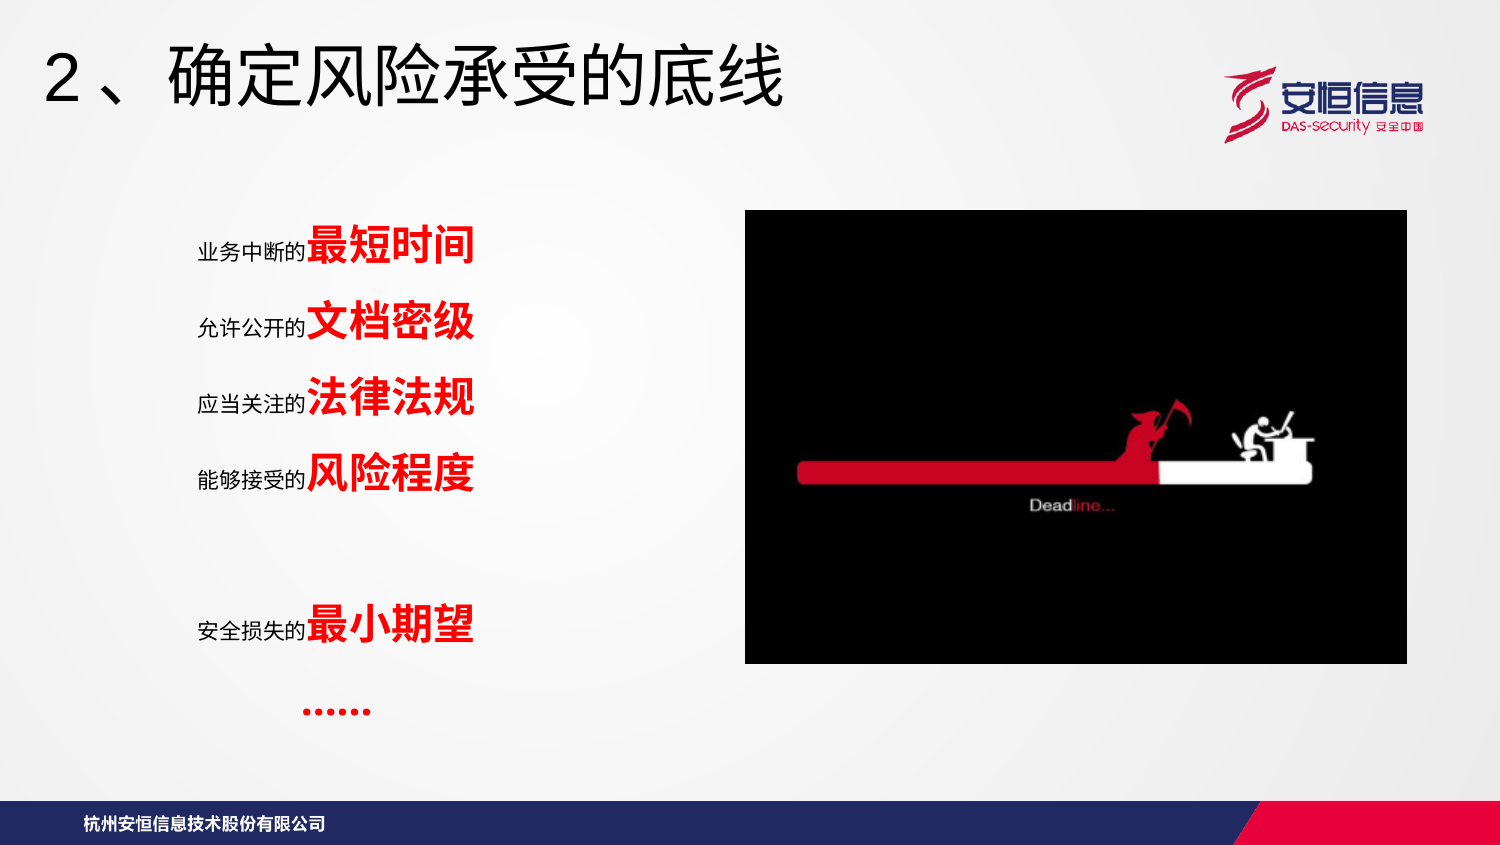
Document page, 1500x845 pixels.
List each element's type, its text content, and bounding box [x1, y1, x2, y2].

picture [0, 0, 1500, 845]
text_box 业务中断的最短时间 允许公开的文档密级 应当关注的法律法规 能够接受的风险程度 安全损失的最小期望 …… [138, 72, 536, 845]
title 2、确定风险承受的底线 [28, 35, 911, 111]
